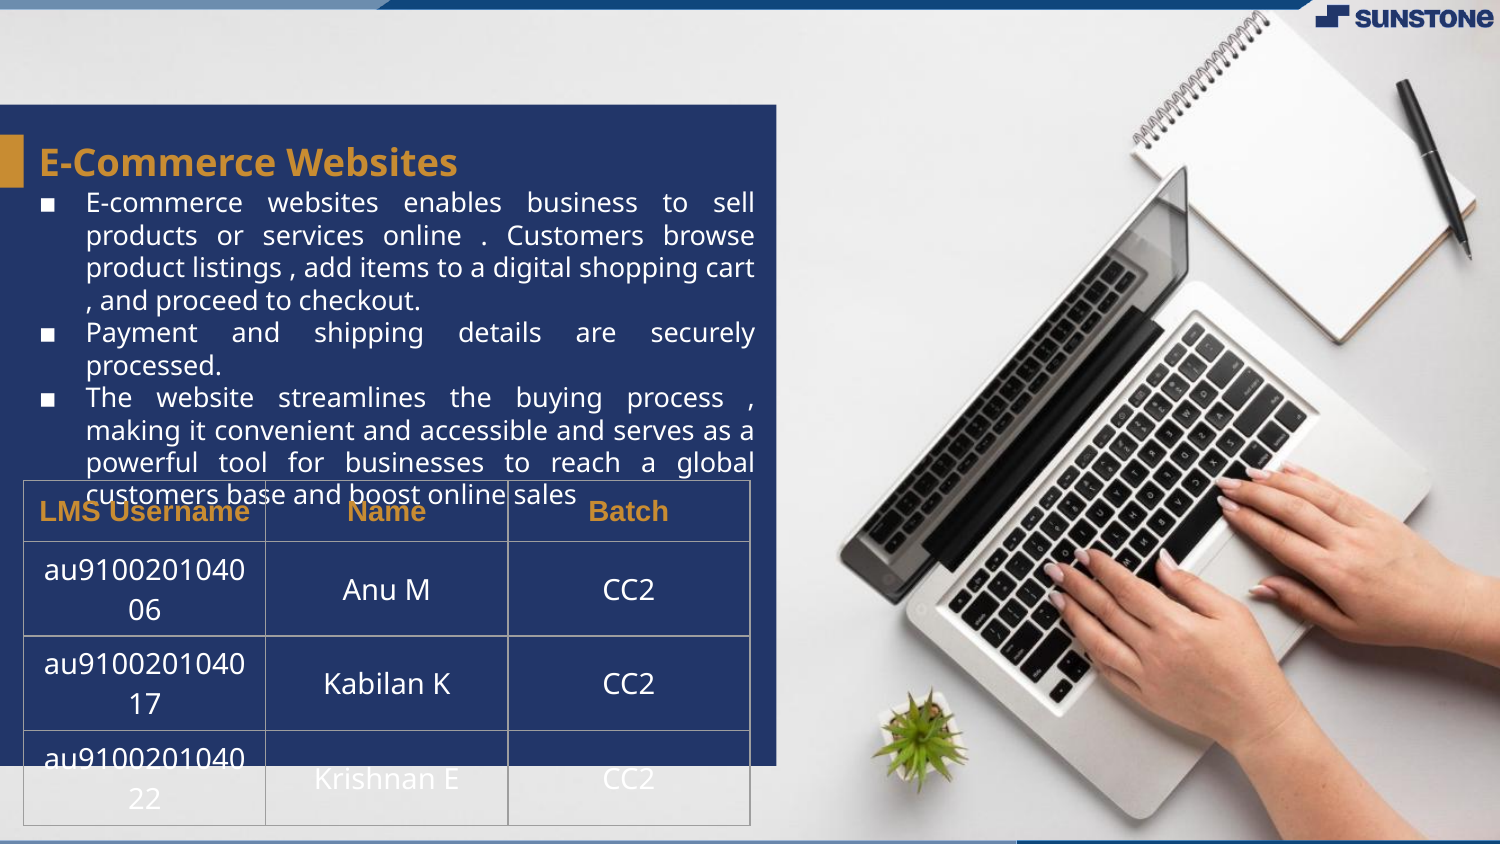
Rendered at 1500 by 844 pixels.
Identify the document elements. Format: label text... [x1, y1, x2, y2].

table_header Batch [509, 481, 749, 541]
table_header LMS Username [24, 481, 265, 541]
table_cell au910020104022 [24, 731, 265, 825]
table_cell au910020104017 [24, 637, 265, 730]
table_cell CC2 [509, 542, 749, 635]
table_header Name [266, 481, 507, 541]
picture [0, 0, 1500, 844]
list E-commerce websites enables business to sell products or services online . Customers browse product listings , add items to a digital shopping cart , and proceed to checkout. Payment and shipping details are securely processed. The website streamlines the buying process , making it convenient and accessible and serves as a powerful tool for businesses to reach a global customers base and boost online sales [23, 178, 770, 468]
table_cell Krishnan E [266, 731, 507, 825]
table_cell CC2 [509, 731, 749, 825]
table_cell Kabilan K [266, 637, 507, 730]
table_cell Anu M [266, 542, 507, 635]
title E-Commerce Websites [23, 132, 585, 178]
table_cell au910020104006 [24, 542, 265, 635]
table_cell CC2 [509, 637, 749, 730]
